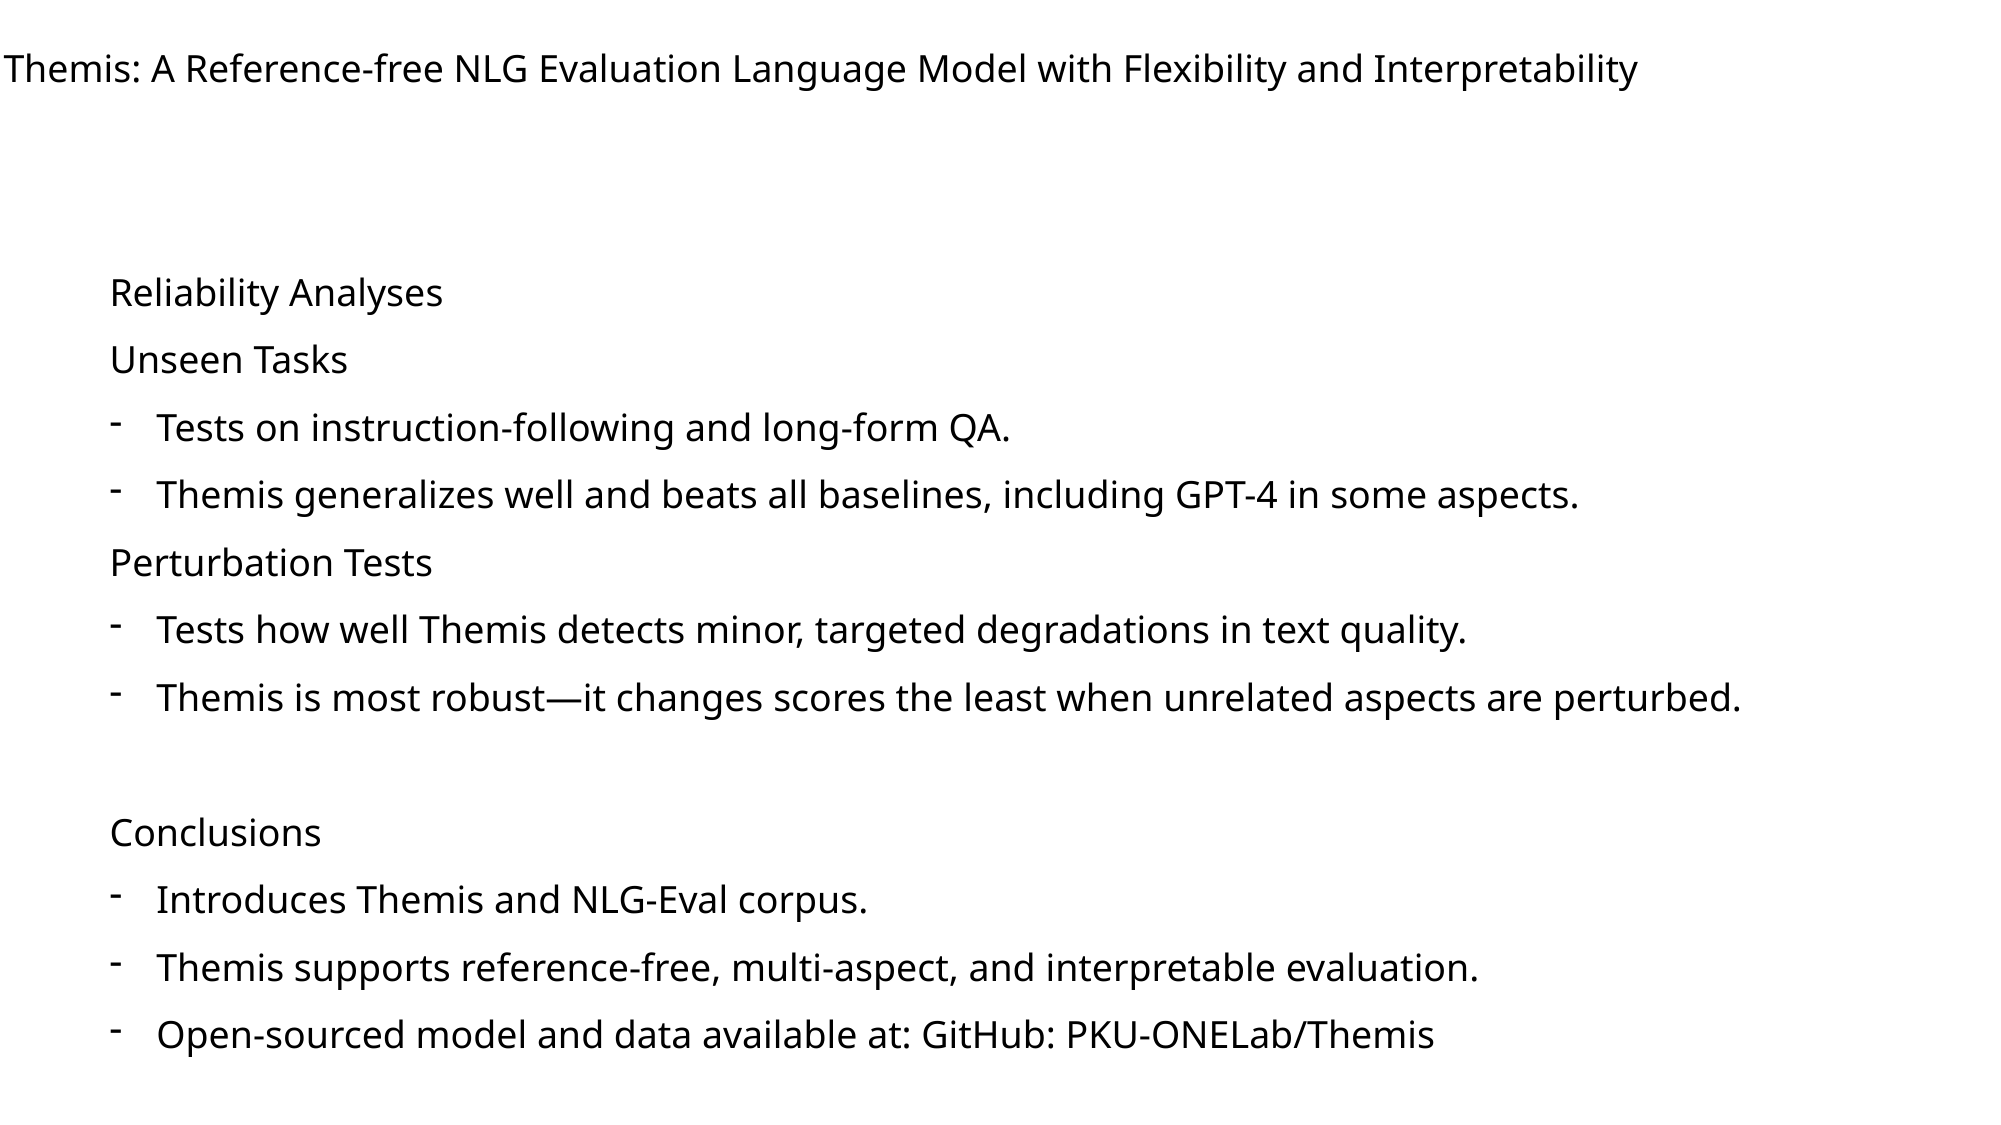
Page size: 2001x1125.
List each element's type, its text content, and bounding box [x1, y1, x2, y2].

text_box Themis: A Reference-free NLG Evaluation Language Model with Flexibility and Interpretability [0, 37, 1655, 98]
text_box Reliability Analyses Unseen Tasks Tests on instruction-following and long-form QA. Themis generalizes well and beats all baselines, including GPT-4 in some aspects. Perturbation Tests Tests how well Themis detects minor, targeted degradations in text quality. Themis is most robust—it changes scores the least when unrelated aspects are perturbed. Conclusions Introduces Themis and NLG-Eval corpus. Themis supports reference-free, multi-aspect, and interpretable evaluation. Open-sourced model and data available at: GitHub: PKU-ONELab/Themis [94, 238, 1849, 1064]
